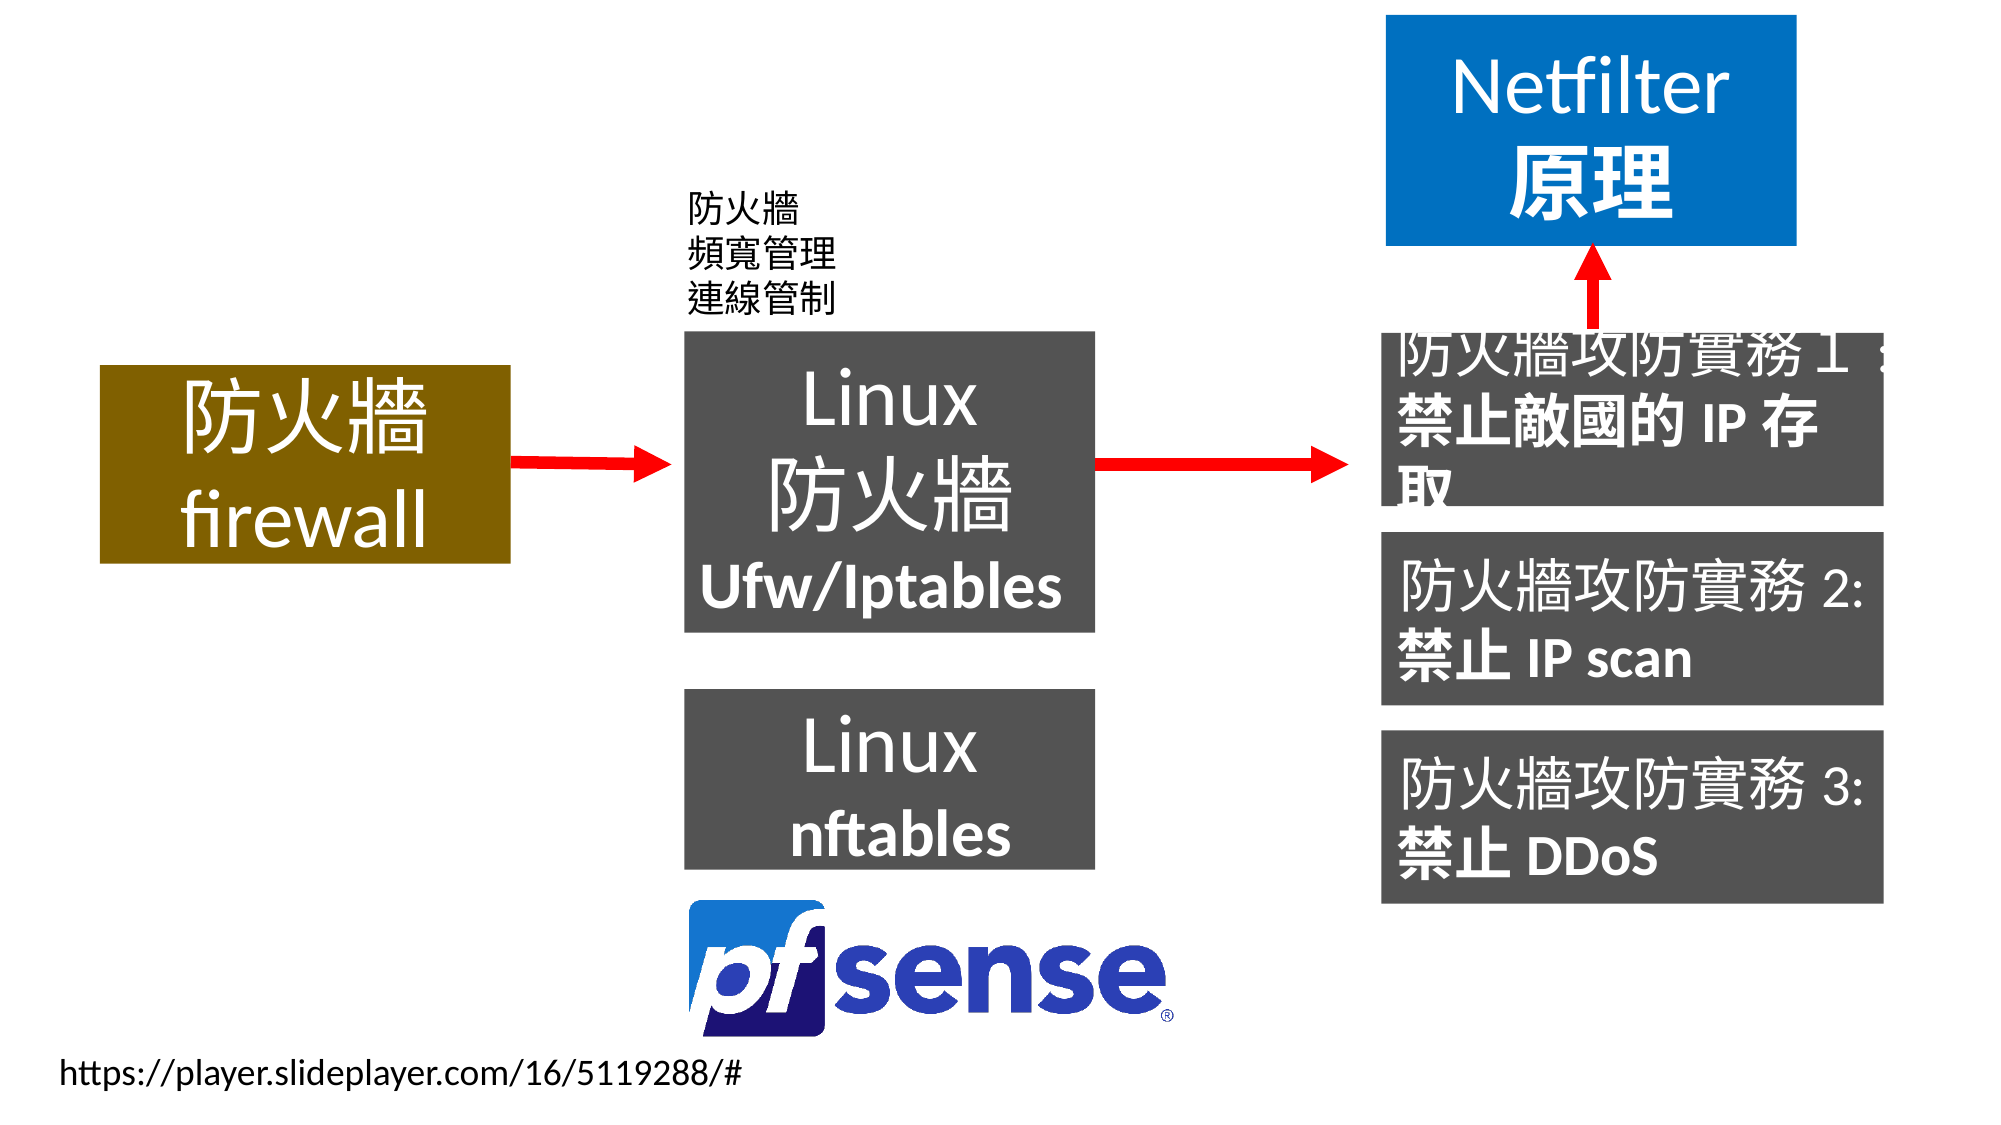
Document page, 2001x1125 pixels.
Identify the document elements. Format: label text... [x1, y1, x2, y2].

text_box Linux nftables [683, 688, 1096, 871]
text_box 防火牆 頻寬管理 連線管制 [672, 177, 853, 328]
text_box 防火牆攻防實務１: 禁止敵國的IP存取 [1380, 332, 1885, 507]
text_box 防火牆攻防實務3: 禁止DDoS [1380, 729, 1885, 905]
text_box 防火牆攻防實務2: 禁止IP scan [1380, 531, 1885, 706]
picture [684, 895, 1178, 1041]
text_box Linux 防火牆 Ufw/Iptables [683, 330, 1096, 634]
text_box 防火牆 firewall [99, 364, 512, 565]
text_box https://player.slideplayer.com/16/5119288/# [44, 1040, 758, 1101]
text_box Netfilter 原理 [1385, 14, 1798, 247]
